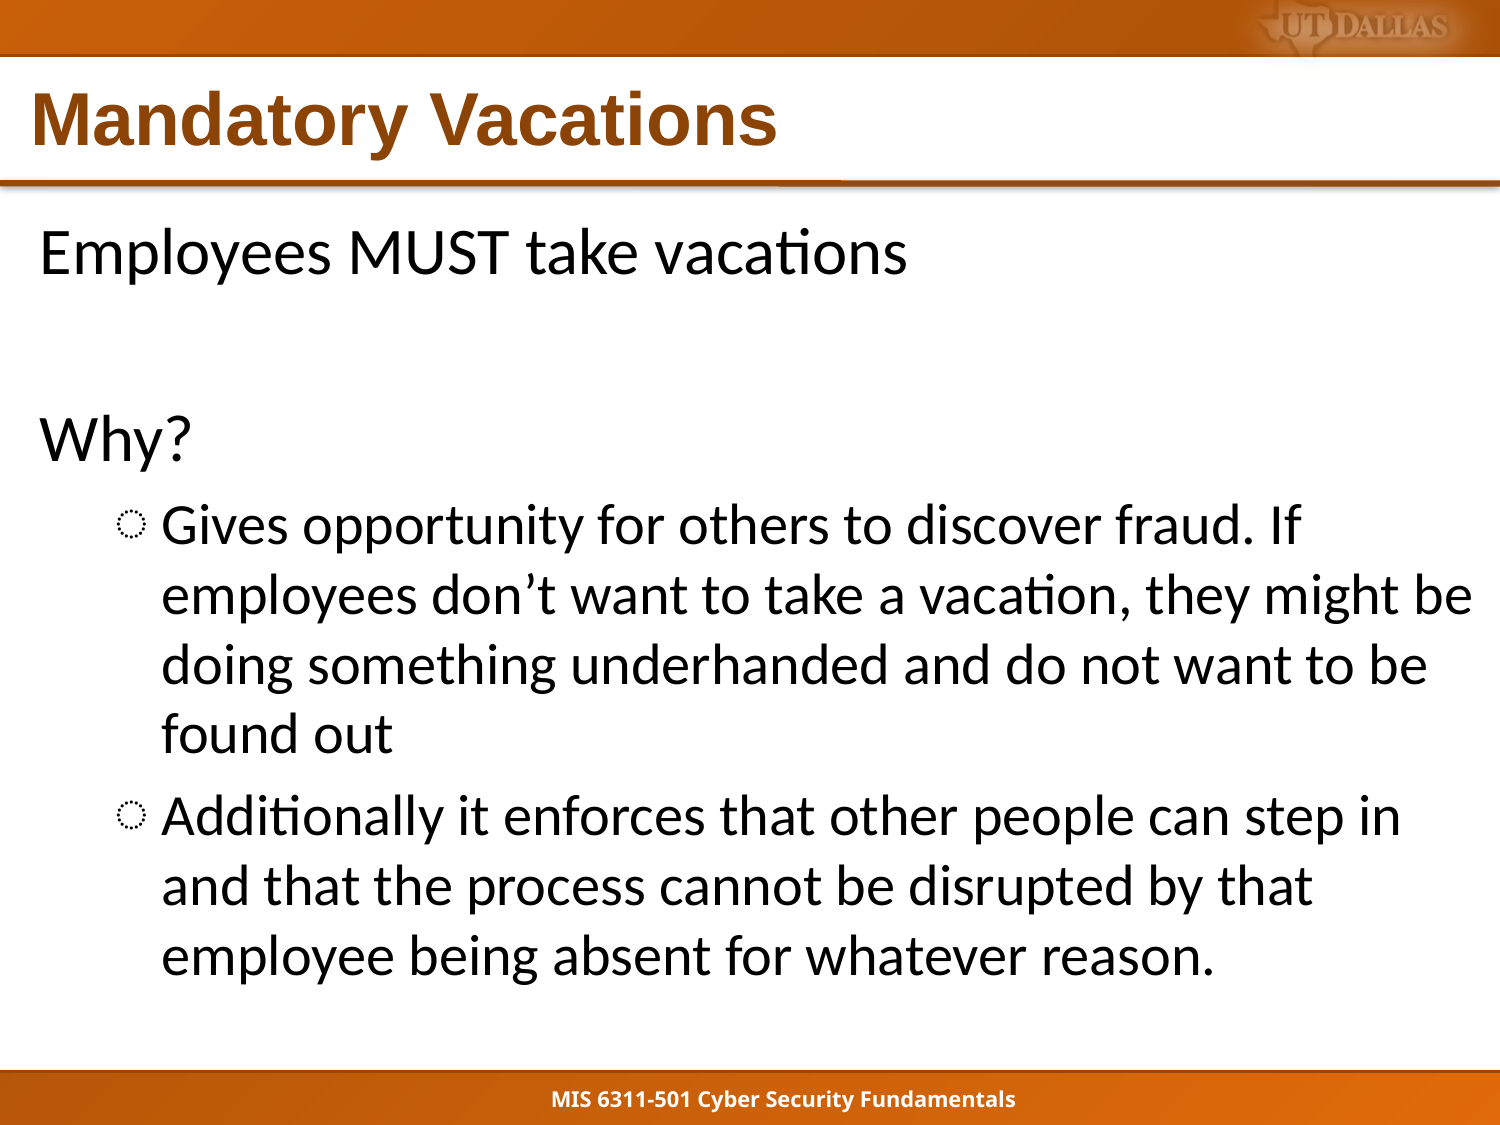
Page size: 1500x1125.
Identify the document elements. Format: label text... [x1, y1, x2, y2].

title Mandatory Vacations [0, 64, 1500, 178]
list Employees MUST take vacations Why? Gives opportunity for others to discover fraud. If employees don’t want to take a vacation, they might be doing something underhanded and do not want to be found out Additionally it enforces that other people can step in and that the process cannot be disrupted by that employee being absent for whatever reason. [24, 199, 1500, 1077]
picture [1218, 0, 1500, 64]
